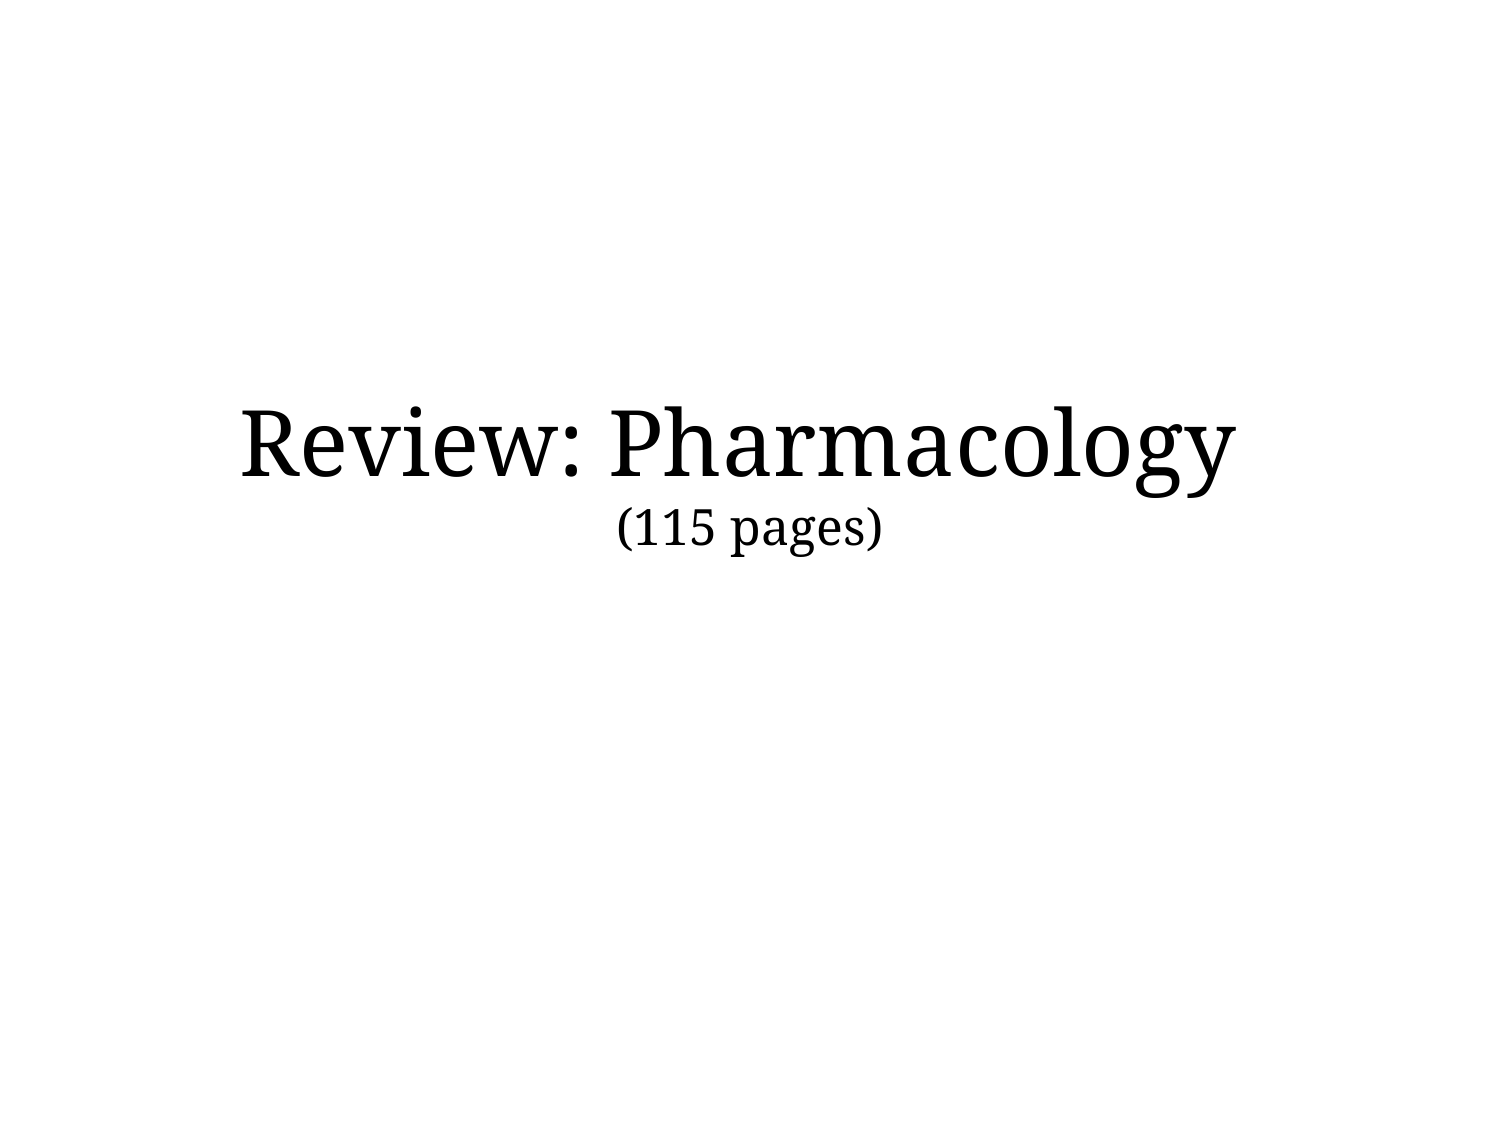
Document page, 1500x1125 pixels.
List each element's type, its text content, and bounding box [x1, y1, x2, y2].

title Review: Pharmacology (115 pages) [112, 349, 1388, 591]
